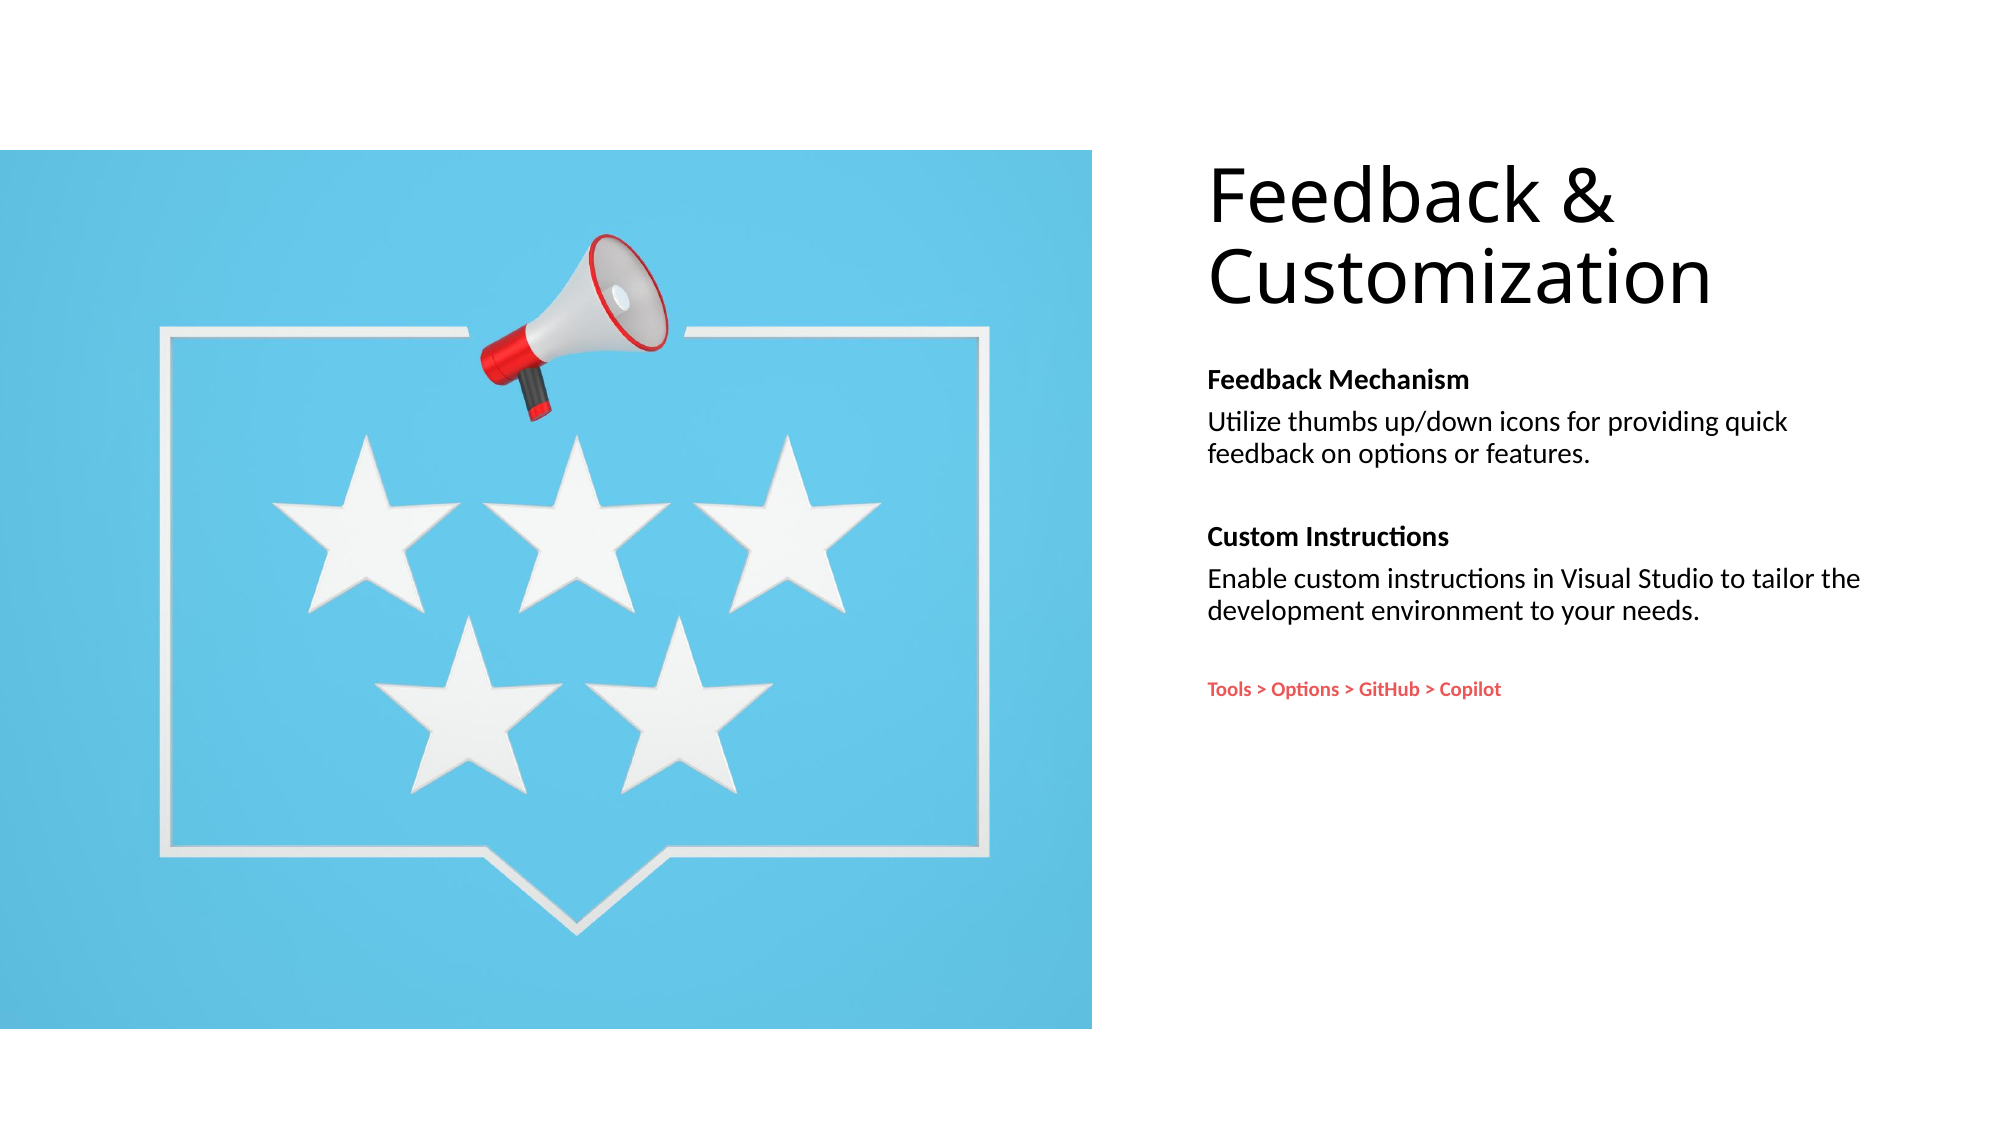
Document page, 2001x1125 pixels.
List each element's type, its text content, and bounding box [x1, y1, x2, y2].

title Feedback & Customization [1192, 149, 1892, 330]
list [0, 149, 1092, 1029]
list Feedback Mechanism Utilize thumbs up/down icons for providing quick feedback on options or features. Custom Instructions Enable custom instructions in Visual Studio to tailor the development environment to your needs. Tools > Options > GitHub > Copilot [1192, 356, 1892, 1034]
